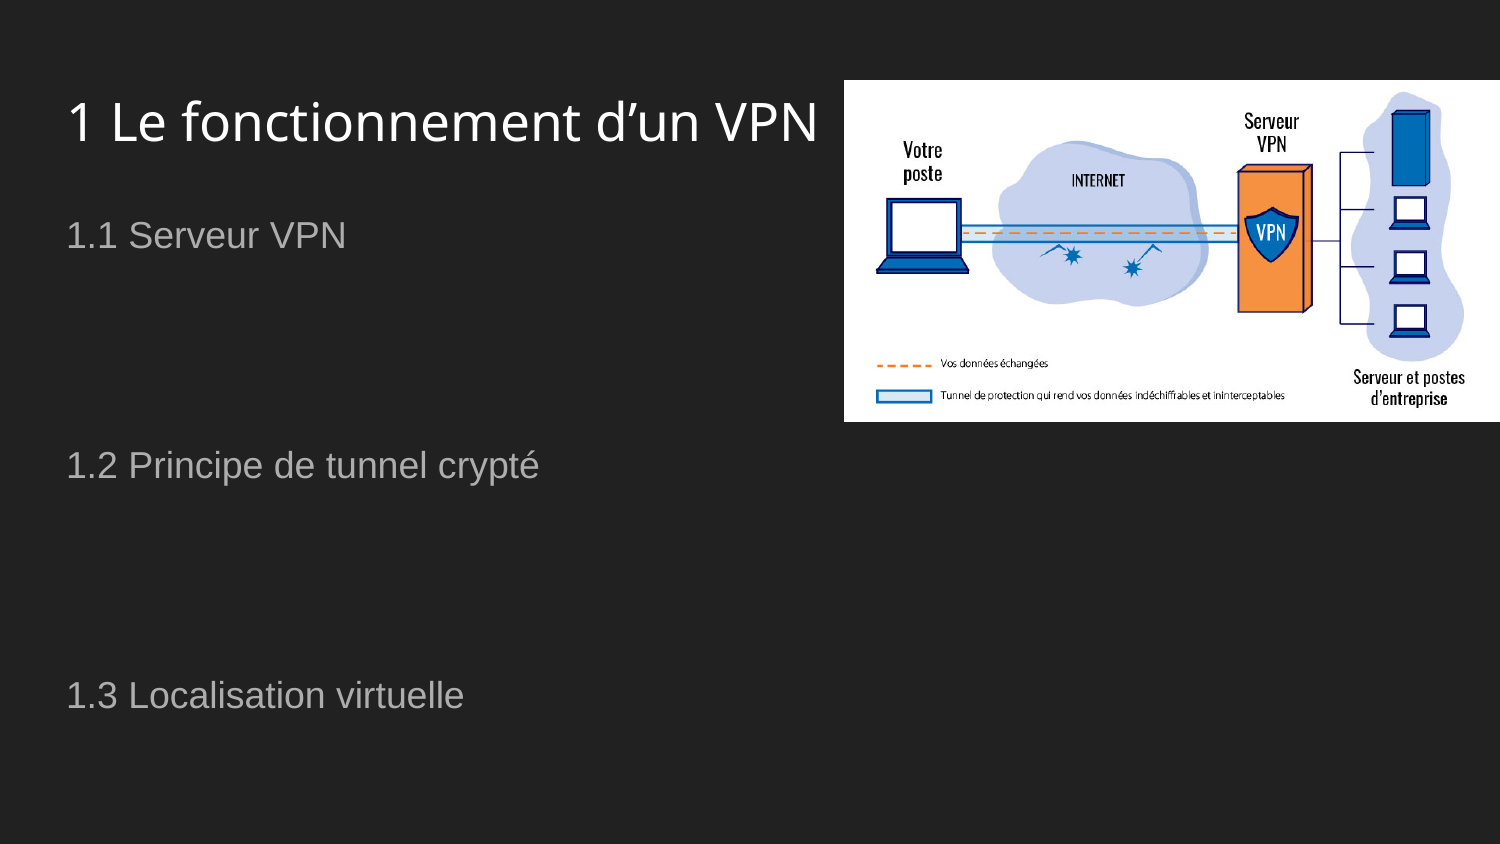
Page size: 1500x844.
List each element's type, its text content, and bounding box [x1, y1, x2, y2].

list 1.1 Serveur VPN 1.2 Principe de tunnel crypté 1.3 Localisation virtuelle [51, 189, 1449, 750]
title 1 Le fonctionnement d’un VPN [51, 72, 1449, 167]
picture [844, 80, 1500, 423]
